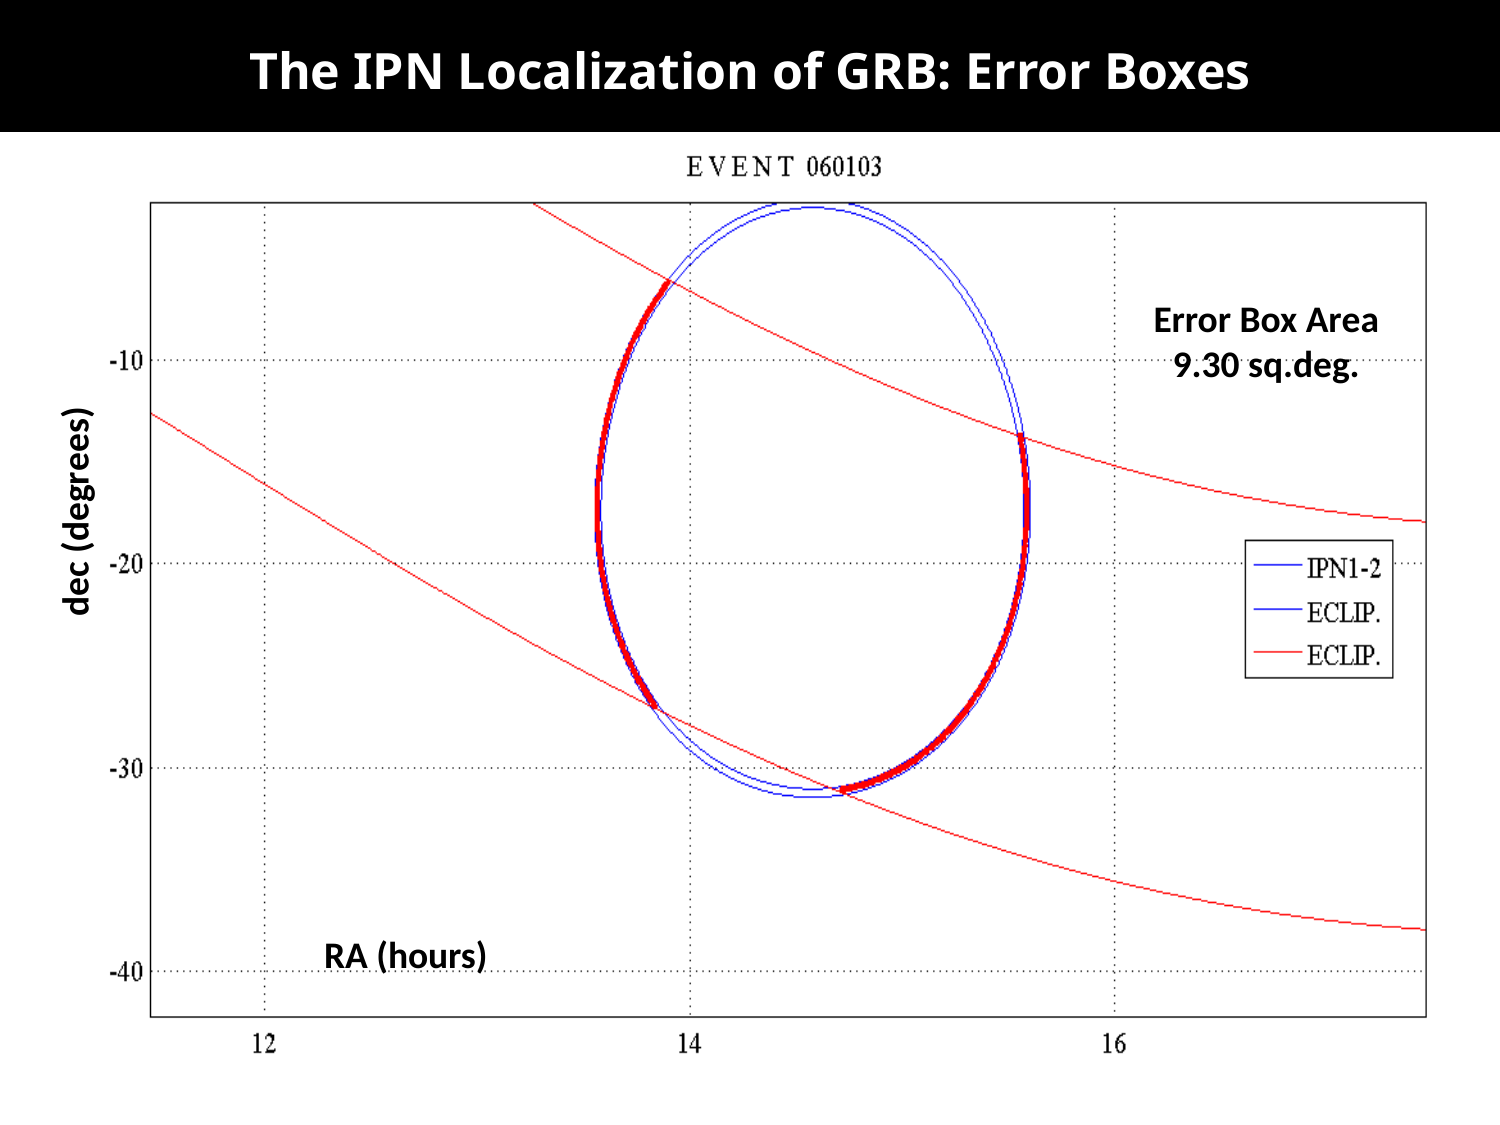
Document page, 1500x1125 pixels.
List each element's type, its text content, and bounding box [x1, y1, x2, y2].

picture [0, 131, 1500, 1125]
text_box The IPN Localization of GRB: Error Boxes [0, 32, 1500, 107]
